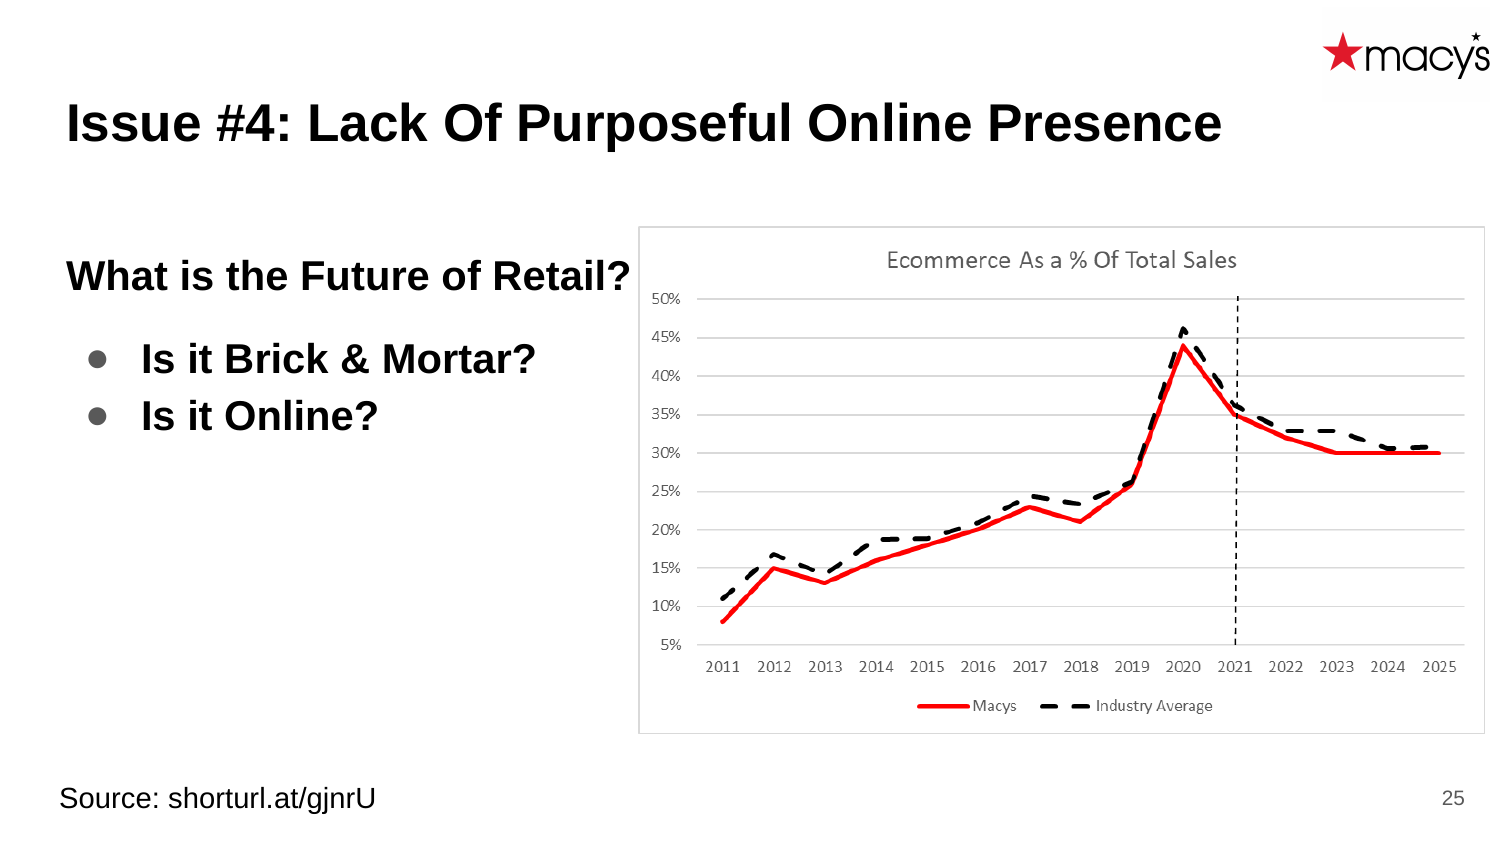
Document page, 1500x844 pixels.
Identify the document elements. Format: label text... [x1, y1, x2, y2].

list What is the Future of Retail? Is it Brick & Mortar? Is it Online? [51, 226, 1449, 787]
picture [1321, 7, 1490, 103]
text_box Source: shorturl.at/gjnrU [44, 764, 562, 830]
slide_number 25 [1389, 764, 1480, 830]
title Issue #4: Lack Of Purposeful Online Presence [51, 72, 1449, 167]
picture [638, 226, 1485, 735]
